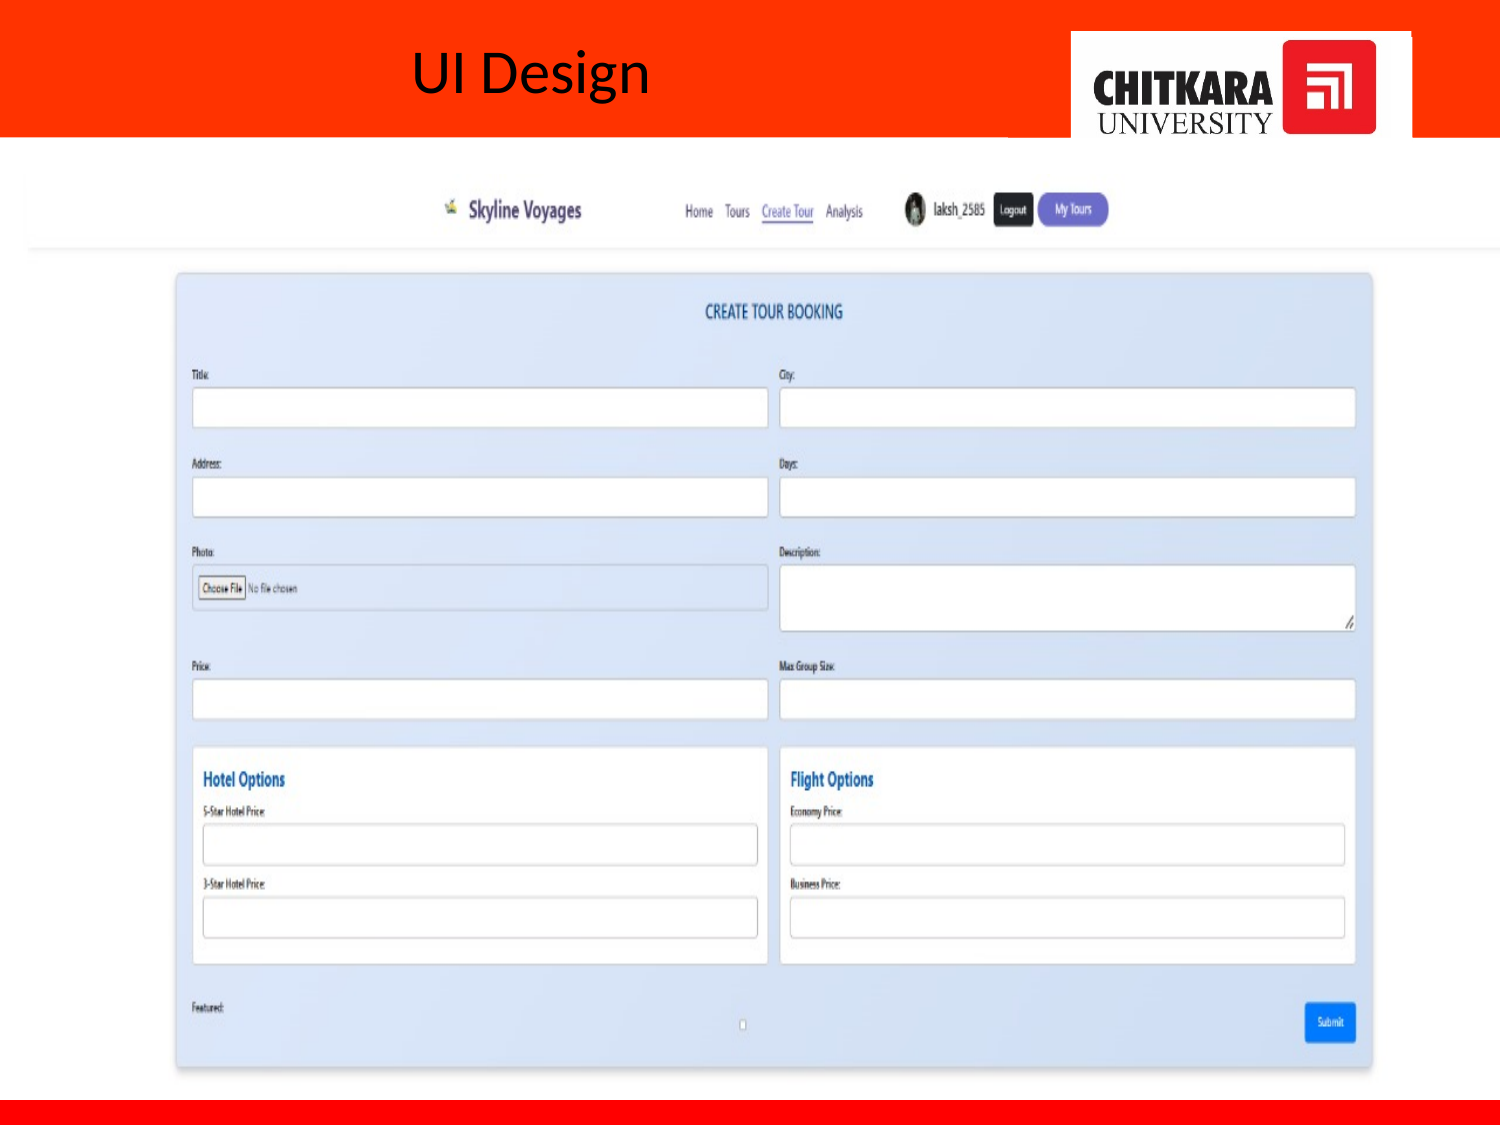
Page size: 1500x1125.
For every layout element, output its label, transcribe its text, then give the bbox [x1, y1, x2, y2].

title UI Design [0, 0, 1063, 138]
picture [0, 174, 1500, 1086]
picture [1074, 37, 1391, 138]
slide_number 22CS016 [75, 1093, 425, 1103]
slide_number 15 [1074, 1093, 1425, 1103]
